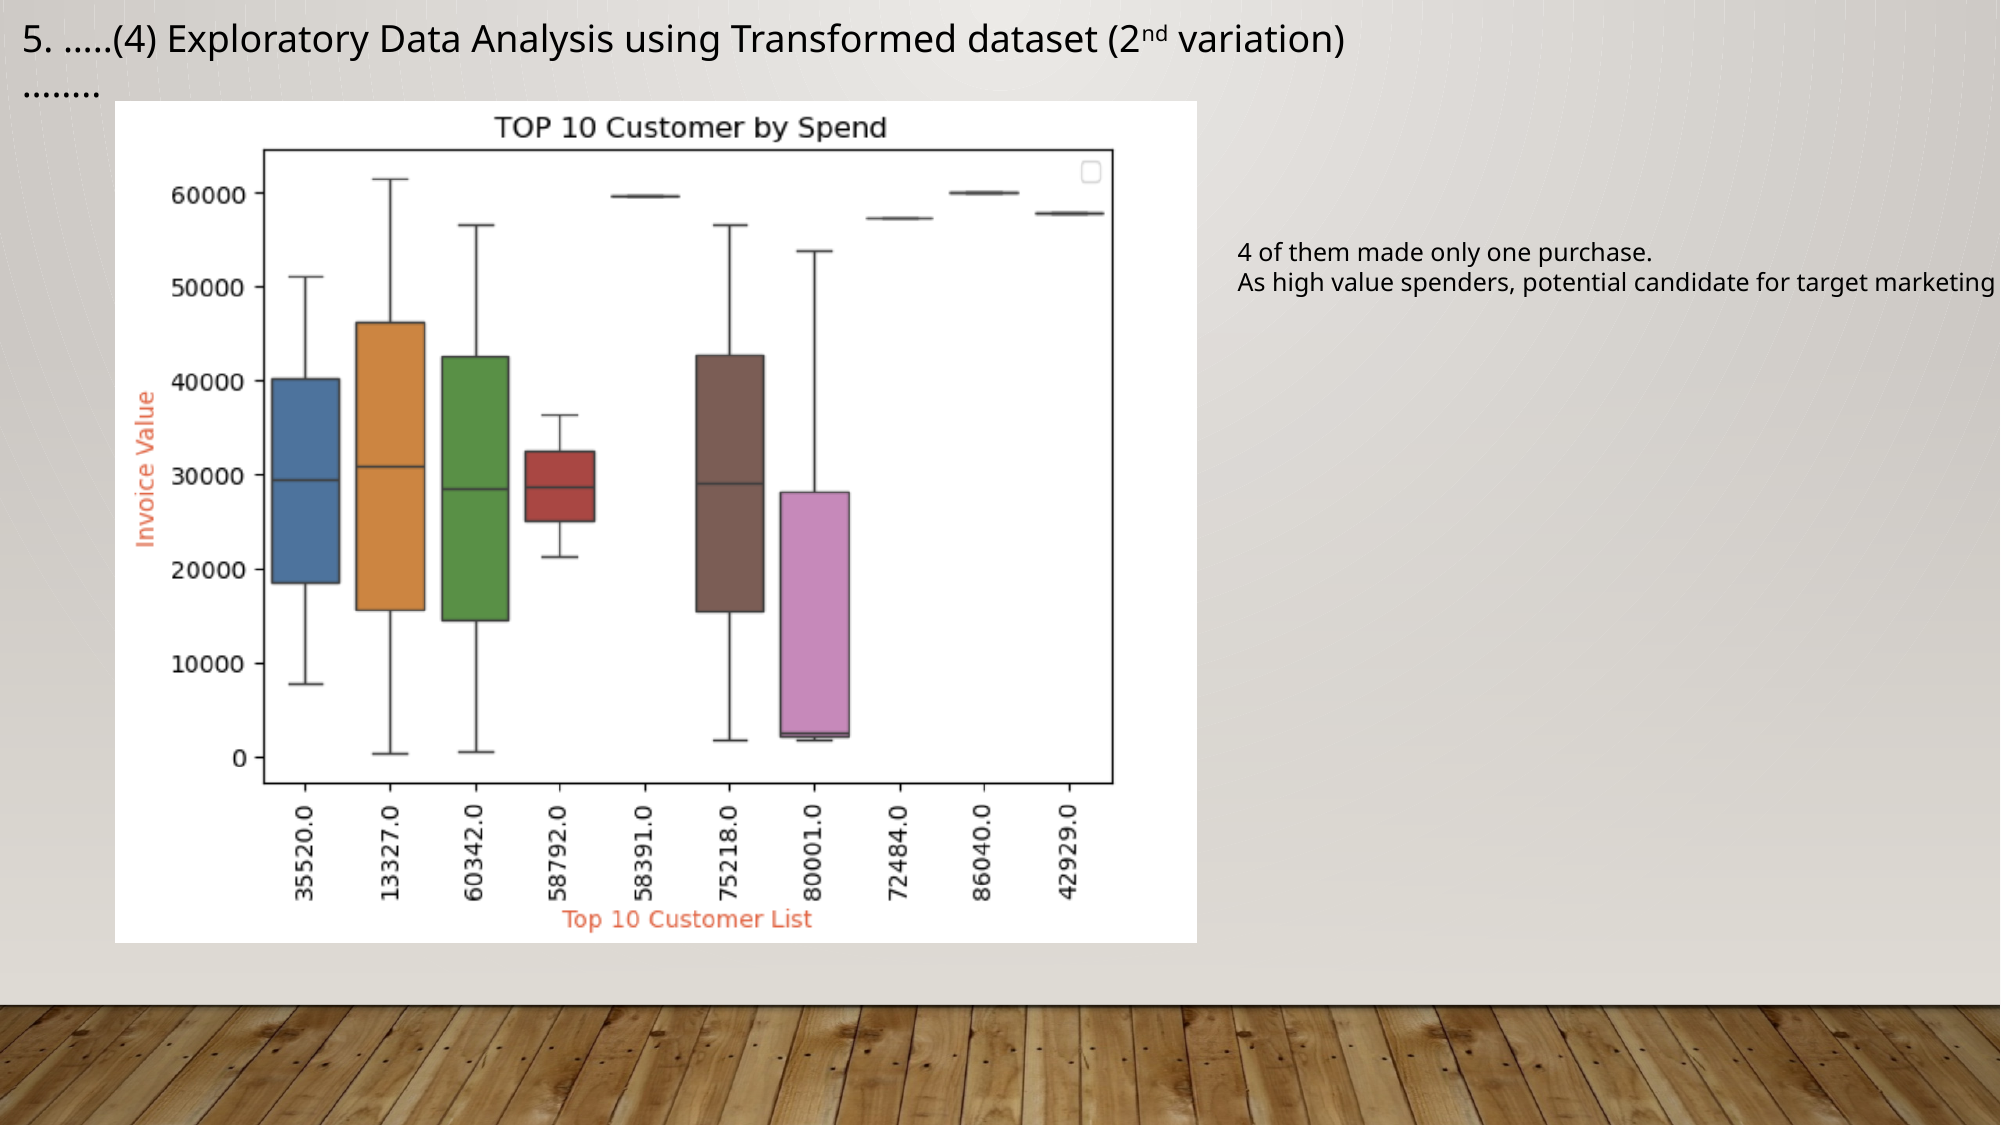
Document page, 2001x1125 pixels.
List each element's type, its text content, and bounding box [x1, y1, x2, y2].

text_box 4 of them made only one purchase. As high value spenders, potential candidate for target marketing [1222, 228, 2000, 304]
picture [0, 1005, 2000, 1125]
picture [115, 101, 1197, 943]
text_box 5. …..(4) Exploratory Data Analysis using Transformed dataset (2nd variation)…….. [7, 7, 1416, 113]
